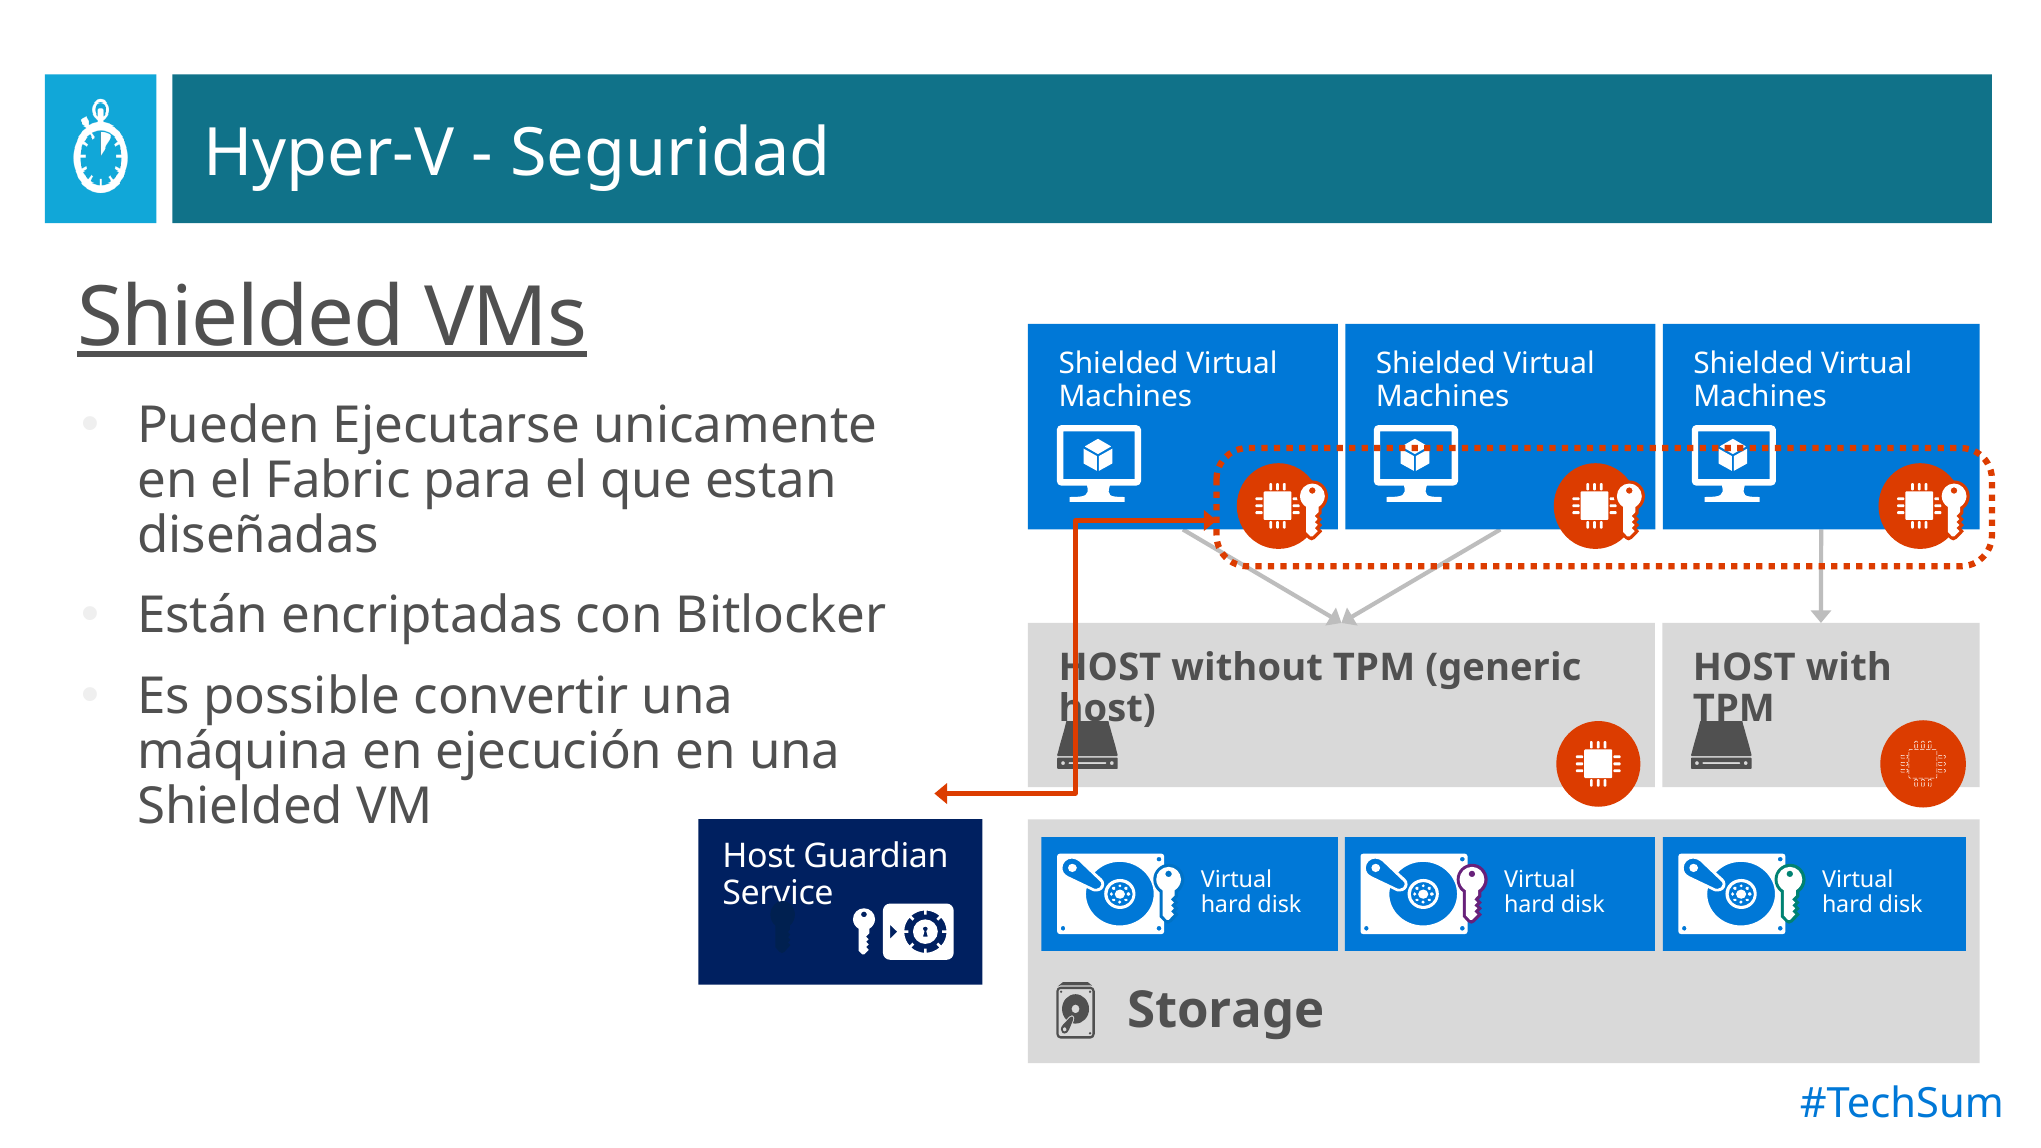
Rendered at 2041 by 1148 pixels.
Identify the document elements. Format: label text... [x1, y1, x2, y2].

text_box #TechSum [1775, 1066, 2039, 1142]
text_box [698, 818, 983, 985]
text_box Hyper-V - Seguridad [172, 74, 1992, 224]
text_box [934, 520, 1217, 794]
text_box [1027, 323, 1993, 1064]
text_box [44, 74, 157, 224]
picture [74, 99, 127, 194]
text_box Pueden Ejecutarse unicamente en el Fabric para el que estan diseñadas Están encriptadas con Bitlocker Es possible convertir una máquina en ejecución en una Shielded VM [50, 373, 953, 859]
text_box Shielded VMs [61, 241, 2041, 395]
